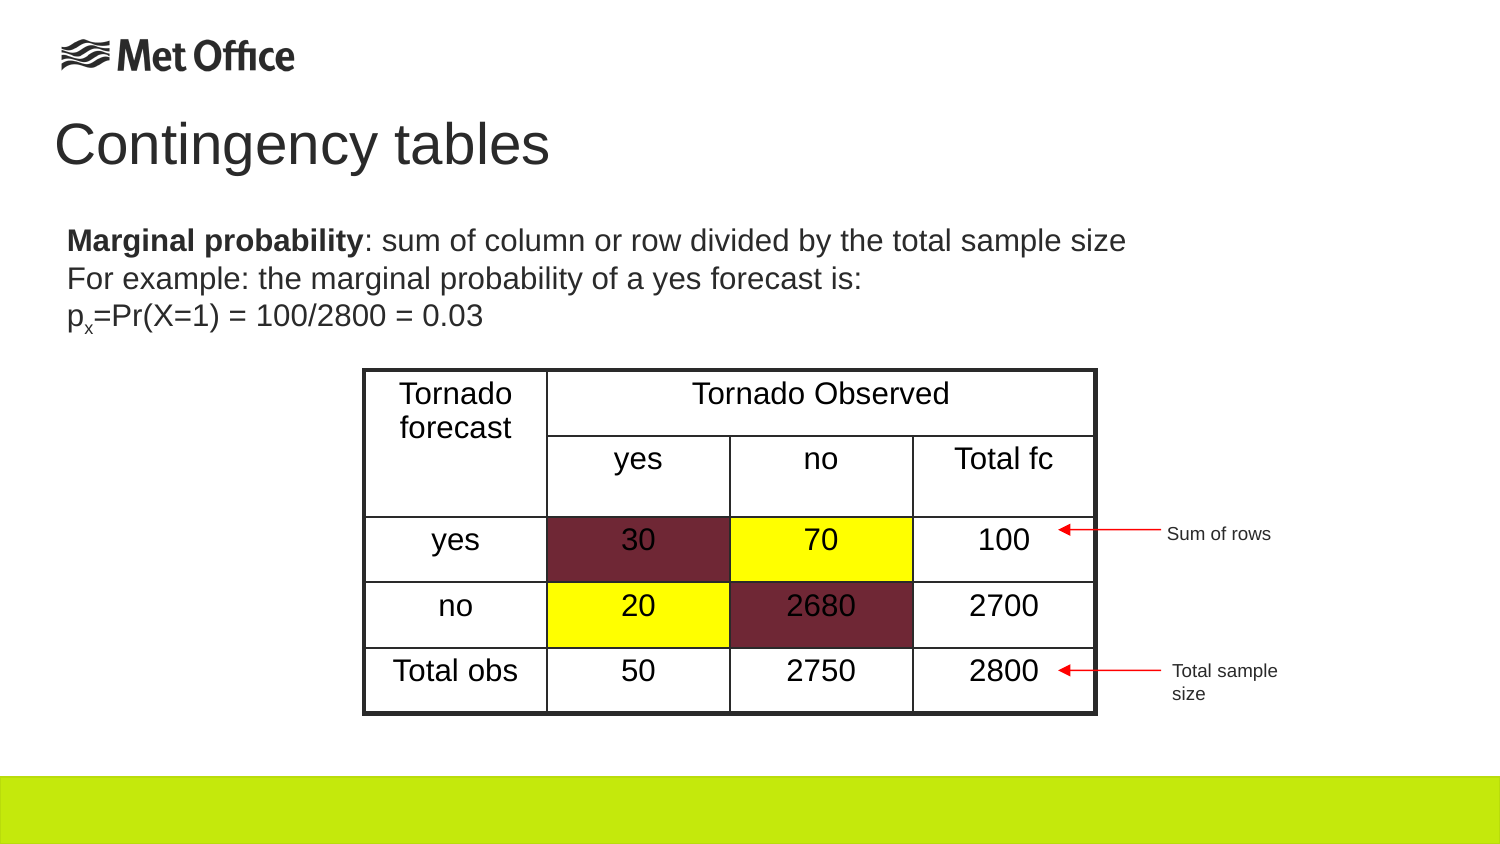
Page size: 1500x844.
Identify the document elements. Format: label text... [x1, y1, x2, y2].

table_cell 2700 [914, 583, 1093, 647]
table_header Tornado Observed [548, 372, 1093, 435]
picture [30, 8, 326, 102]
text_box Sum of rows [1152, 514, 1287, 552]
table_cell Total obs [366, 649, 546, 711]
table_cell 30 [548, 518, 729, 581]
title Contingency tables [39, 89, 1457, 185]
text_box Total sample size [1157, 651, 1299, 712]
table_header Tornado forecast [366, 372, 546, 516]
table_cell 50 [548, 649, 729, 711]
text_box [1058, 523, 1152, 536]
table_cell 100 [914, 518, 1093, 581]
table_cell yes [366, 518, 546, 581]
table_cell no [366, 583, 546, 647]
table_cell 2800 [914, 649, 1093, 711]
table_cell 2680 [731, 583, 912, 647]
table_cell 2750 [731, 649, 912, 711]
text_box Marginal probability: sum of column or row divided by the total sample size For example: the marginal probability of a yes forecast is: px=Pr(X=1) = 100/2800 = 0.03 [52, 213, 1470, 346]
table_cell Total fc [914, 437, 1093, 516]
table_cell 20 [548, 583, 729, 647]
table_cell 70 [731, 518, 912, 581]
table_cell no [731, 437, 912, 516]
text_box [1058, 664, 1157, 677]
table_cell yes [548, 437, 729, 516]
